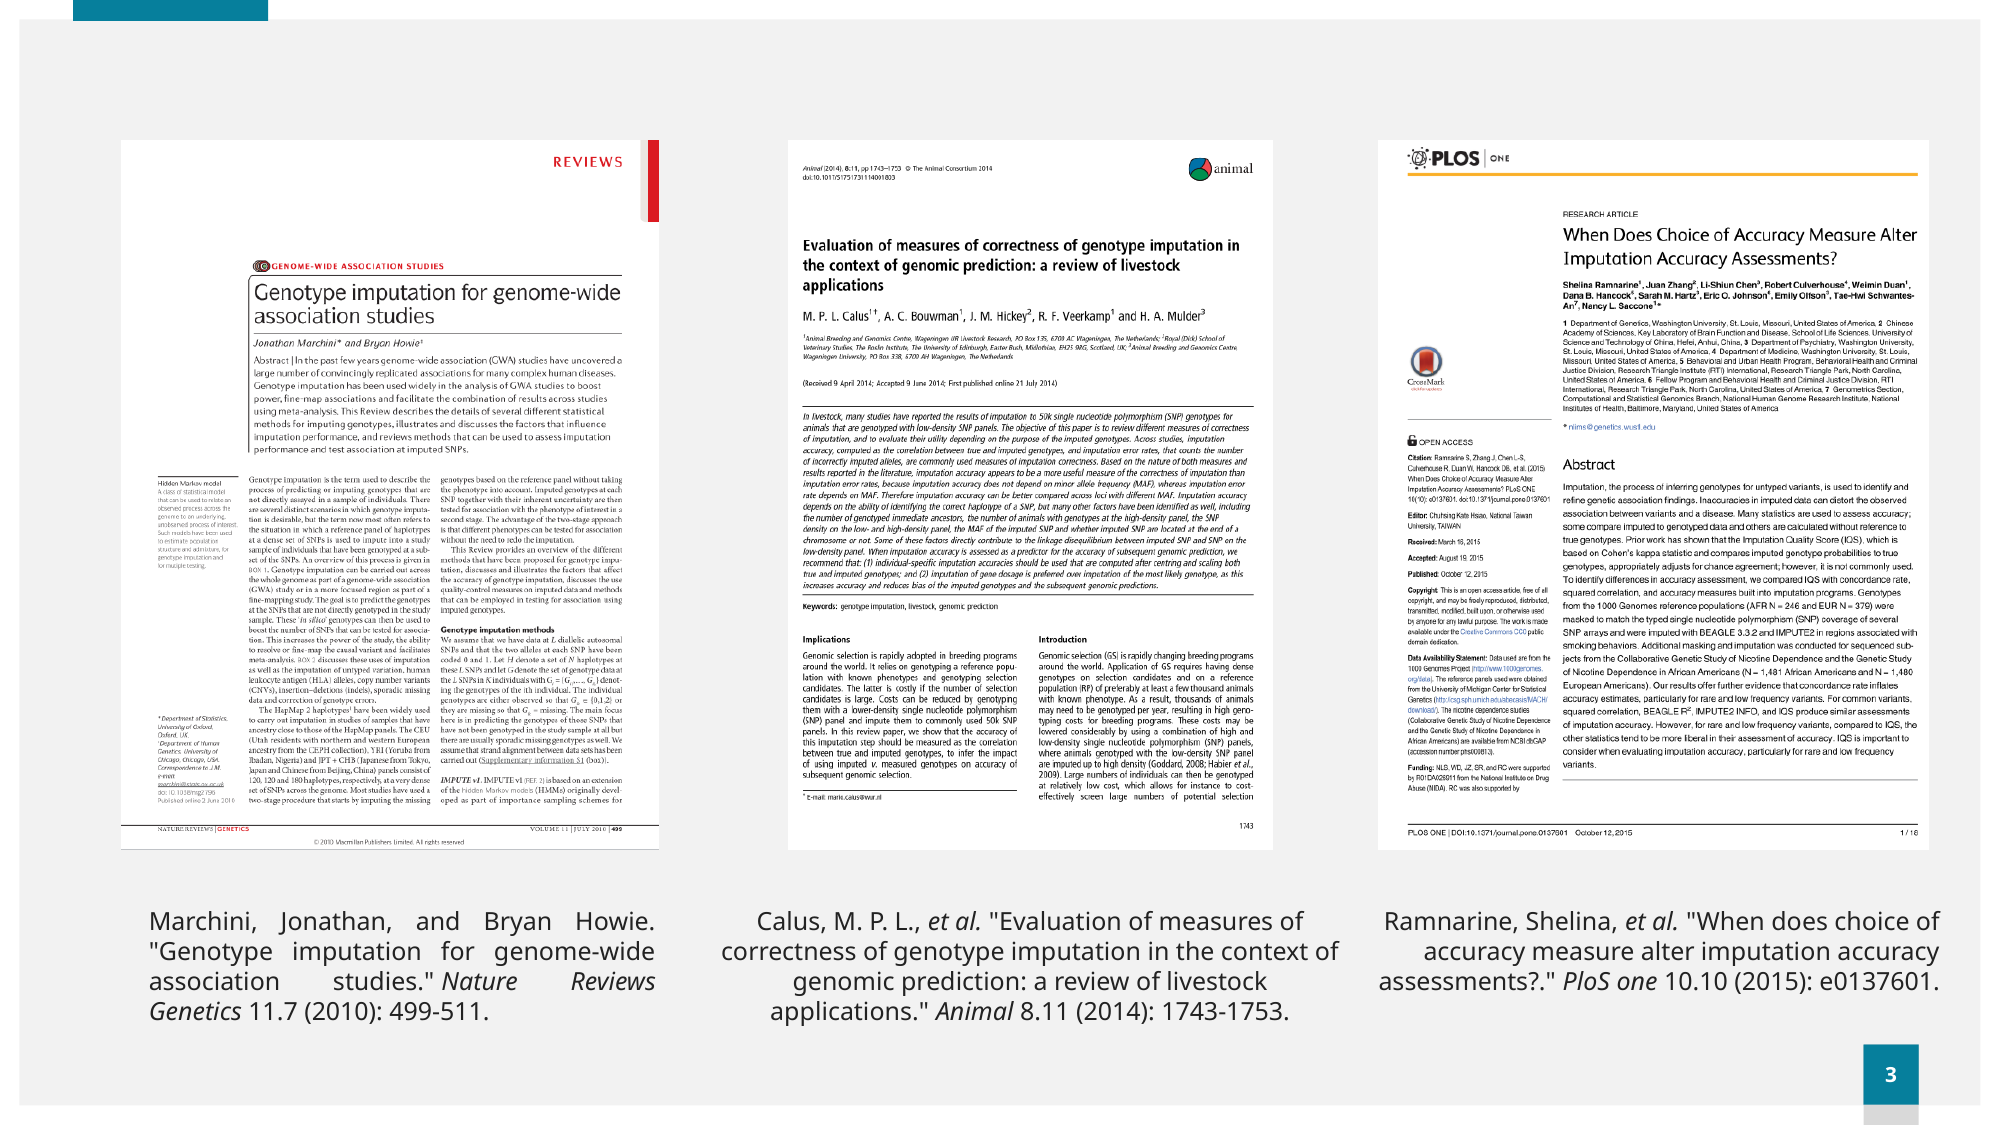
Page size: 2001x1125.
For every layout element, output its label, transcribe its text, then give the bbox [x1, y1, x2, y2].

text_box Calus, M. P. L., et al. "Evaluation of measures of correctness of genotype imputation in the context of genomic prediction: a review of livestock applications." Animal 8.11 (2014): 1743-1753. [694, 897, 1367, 1033]
picture [788, 140, 1273, 850]
picture [1378, 140, 1929, 850]
picture [121, 140, 659, 850]
text_box Ramnarine, Shelina, et al. "When does choice of accuracy measure alter imputation accuracy assessments?." PloS one 10.10 (2015): e0137601. [1352, 898, 1955, 1003]
text_box Marchini, Jonathan, and Bryan Howie. "Genotype imputation for genome-wide association studies." Nature Reviews Genetics 11.7 (2010): 499-511. [133, 897, 671, 1033]
